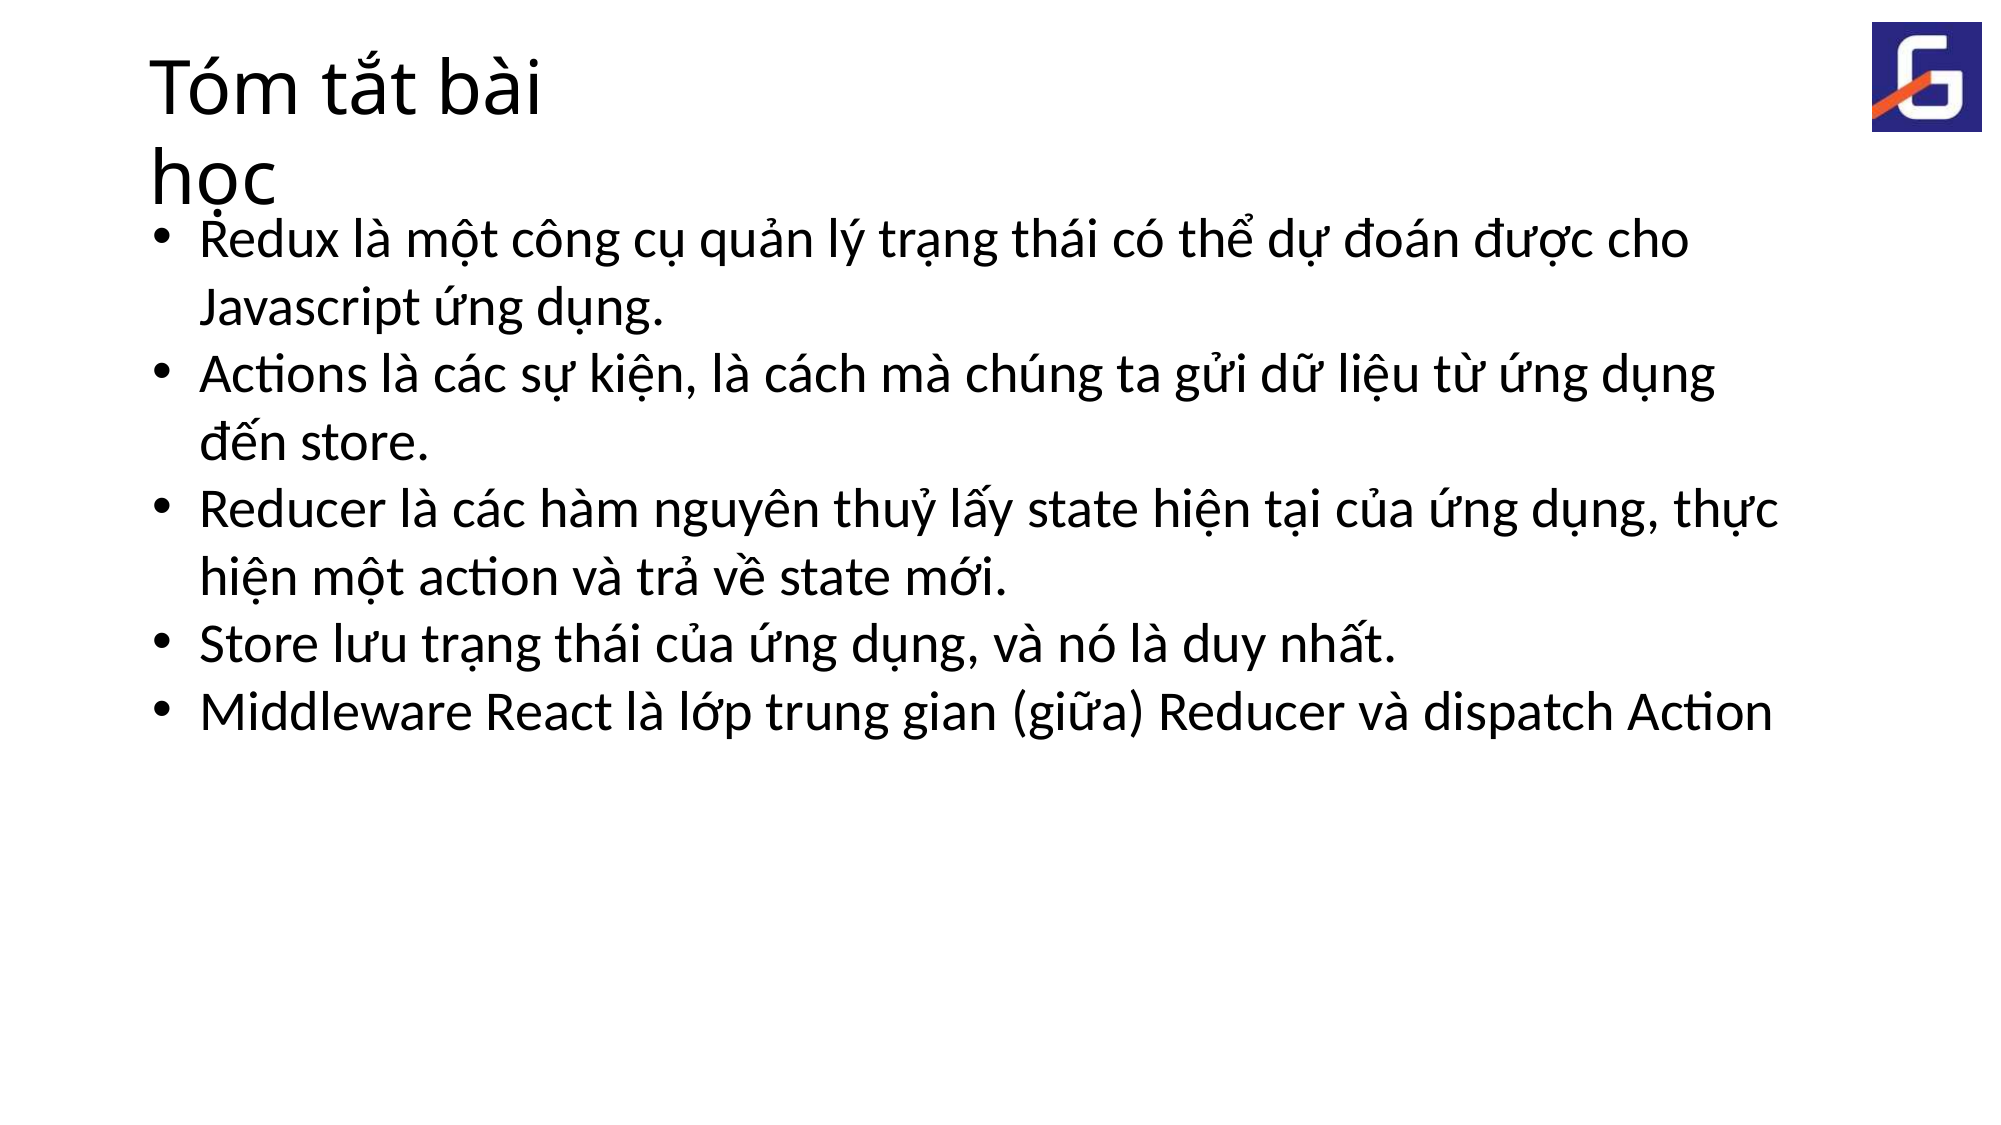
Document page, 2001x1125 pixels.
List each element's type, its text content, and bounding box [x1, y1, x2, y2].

text_box Redux là một công cụ quản lý trạng thái có thể dự đoán được cho Javascript ứng dụng. Actions là các sự kiện, là cách mà chúng ta gửi dữ liệu từ ứng dụng đến store. Reducer là các hàm nguyên thuỷ lấy state hiện tại của ứng dụng, thực hiện một action và trả về state mới. Store lưu trạng thái của ứng dụng, và nó là duy nhất. Middleware React là lớp trung gian (giữa) Reducer và dispatch Action [152, 201, 1813, 1026]
text_box Tóm tắt bài học [149, 39, 680, 120]
picture [1872, 22, 1982, 132]
